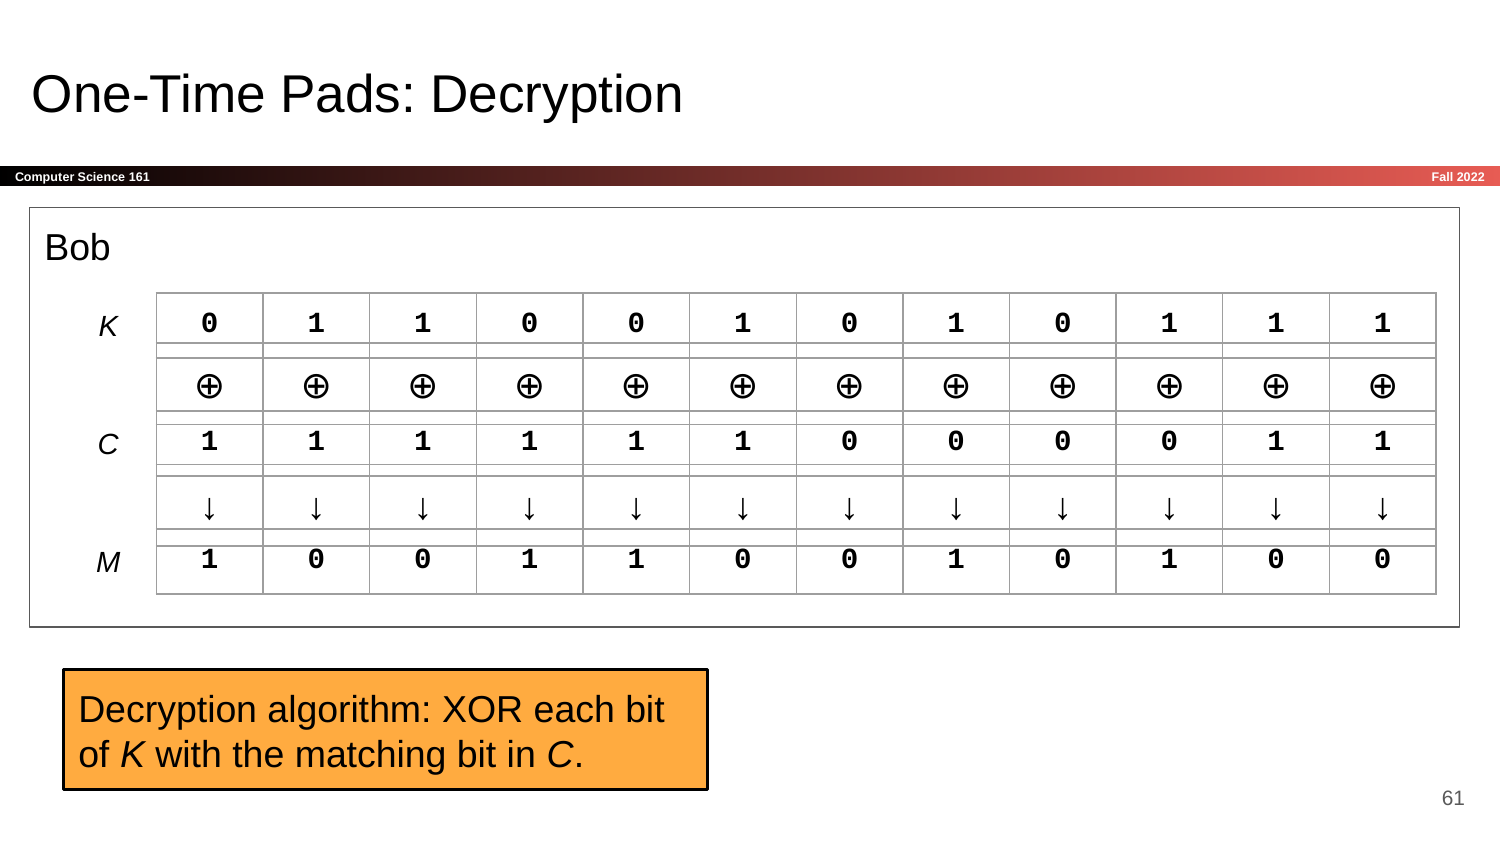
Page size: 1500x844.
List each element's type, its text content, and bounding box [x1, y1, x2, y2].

table_header ↓ [1117, 465, 1222, 545]
table_header 1 [1330, 425, 1435, 464]
table_header 1 [584, 547, 689, 593]
table_header 0 [797, 425, 902, 464]
table_header ↓ [797, 465, 902, 545]
table_header 1 [1223, 425, 1329, 464]
table_header 0 [370, 547, 476, 593]
table_header ↓ [1223, 465, 1329, 545]
table_header ⊕ [1010, 344, 1115, 424]
table_header ↓ [1010, 465, 1115, 545]
table_header ↓ [904, 465, 1009, 545]
table_header ⊕ [1223, 344, 1329, 424]
table_header 0 [690, 547, 796, 593]
table_header 0 [797, 294, 902, 342]
text_box C [63, 410, 154, 476]
table_header 1 [584, 425, 689, 464]
table_header 0 [1010, 547, 1115, 593]
table_header ⊕ [264, 344, 369, 424]
table_header 1 [477, 547, 582, 593]
table_header 0 [1223, 547, 1329, 593]
text_box [29, 207, 1460, 628]
title One-Time Pads: Decryption [16, 44, 1415, 139]
slide_number 61 [1389, 764, 1480, 830]
table_header ⊕ [1330, 344, 1435, 424]
table_header 0 [584, 294, 689, 342]
table_header 0 [1010, 425, 1115, 464]
table_header 1 [264, 294, 369, 342]
table_header 0 [1010, 294, 1115, 342]
table_header 1 [157, 547, 262, 593]
table_header ⊕ [584, 344, 689, 424]
text_box Decryption algorithm: XOR each bit of K with the matching bit in C. [63, 669, 708, 790]
table_header 0 [477, 294, 582, 342]
table_header 1 [1330, 294, 1435, 342]
table_header ↓ [1330, 465, 1435, 545]
table_header 1 [1223, 294, 1329, 342]
table_header ↓ [264, 465, 369, 545]
table_header 1 [370, 294, 476, 342]
table_header 1 [690, 425, 796, 464]
table_header 1 [370, 425, 476, 464]
table_header ⊕ [477, 344, 582, 424]
table_header 0 [1117, 425, 1222, 464]
table_header ⊕ [1117, 344, 1222, 424]
table_header 0 [264, 547, 369, 593]
table_header ⊕ [370, 344, 476, 424]
text_box K [63, 292, 154, 358]
table_header 0 [797, 547, 902, 593]
table_header 0 [1330, 547, 1435, 593]
table_header ⊕ [797, 344, 902, 424]
table_header ↓ [584, 465, 689, 545]
table_header 1 [904, 294, 1009, 342]
table_header 1 [1117, 547, 1222, 593]
table_header ↓ [690, 465, 796, 545]
table_header ⊕ [157, 344, 262, 424]
table_header 1 [157, 425, 262, 464]
table_header 1 [477, 425, 582, 464]
table_header 1 [904, 547, 1009, 593]
table_header ↓ [477, 465, 582, 545]
table_header 0 [904, 425, 1009, 464]
table_header ↓ [157, 465, 262, 545]
text_box M [63, 528, 154, 594]
table_header 1 [690, 294, 796, 342]
text_box Bob [29, 207, 155, 283]
table_header ⊕ [904, 344, 1009, 424]
table_header 1 [1117, 294, 1222, 342]
table_header ⊕ [690, 344, 796, 424]
table_header 1 [264, 425, 369, 464]
table_header ↓ [370, 465, 476, 545]
table_header 0 [157, 294, 262, 342]
